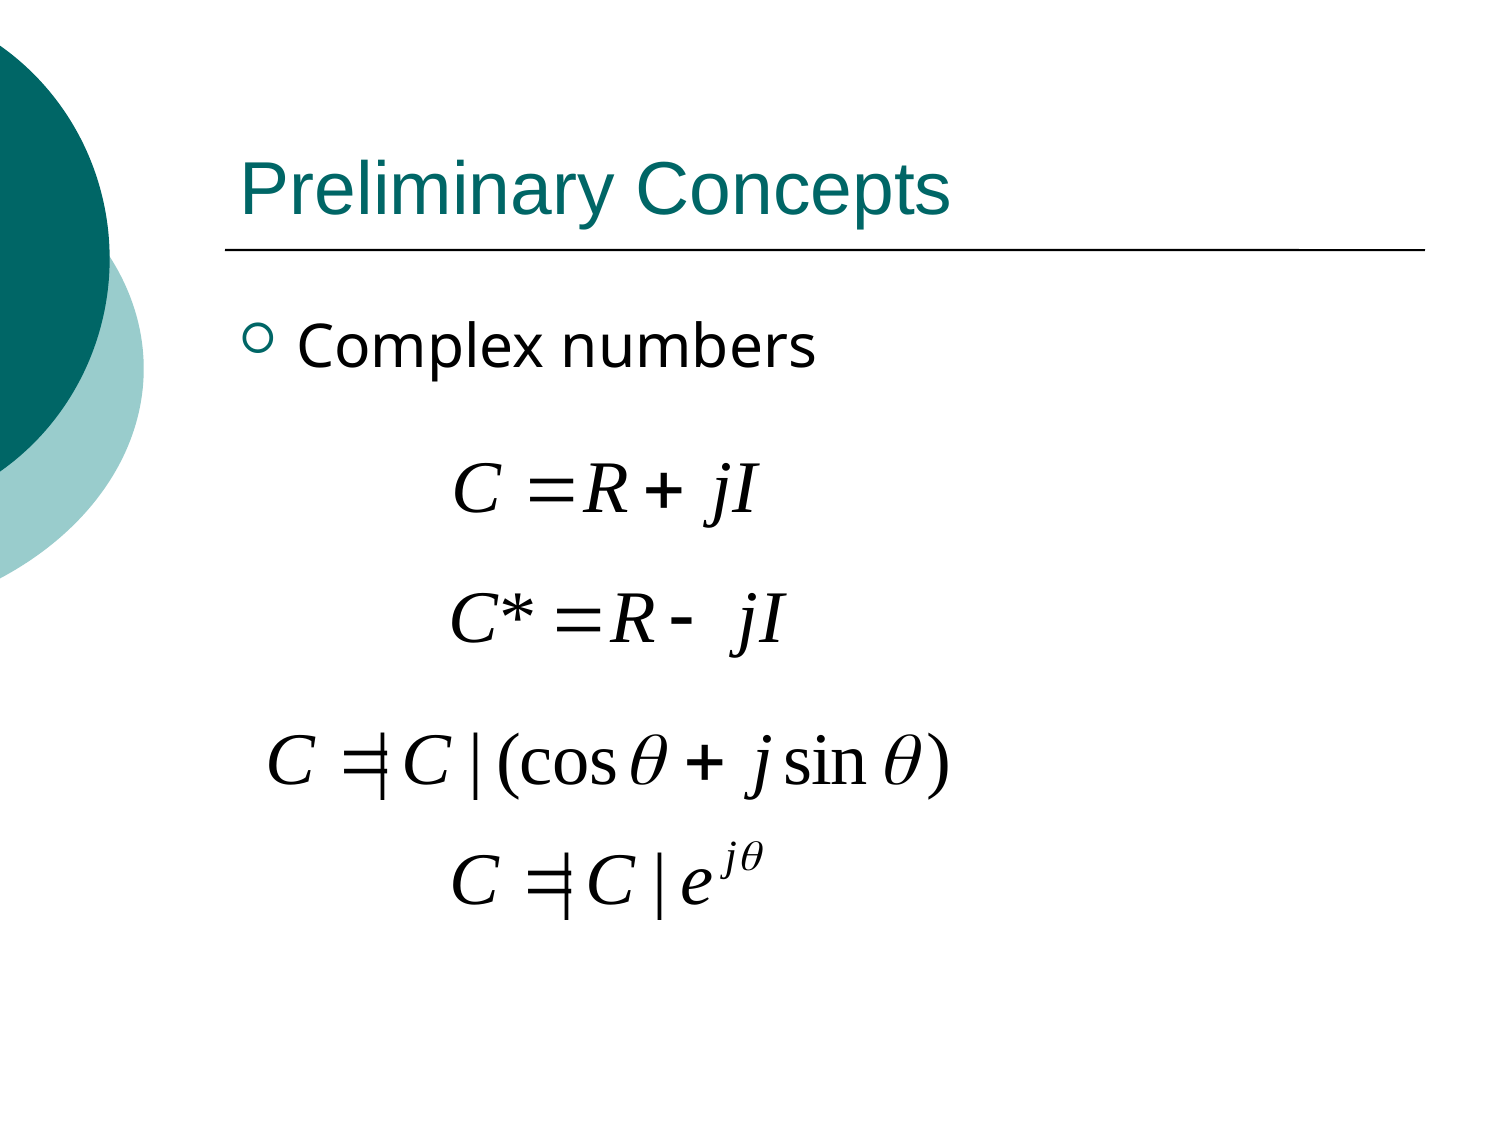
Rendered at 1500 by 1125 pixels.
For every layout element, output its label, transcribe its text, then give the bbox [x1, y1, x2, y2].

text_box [440, 823, 776, 935]
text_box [439, 574, 806, 673]
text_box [256, 716, 965, 815]
list Complex numbers [224, 299, 1425, 975]
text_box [442, 444, 779, 543]
title Preliminary Concepts [224, 49, 1425, 237]
